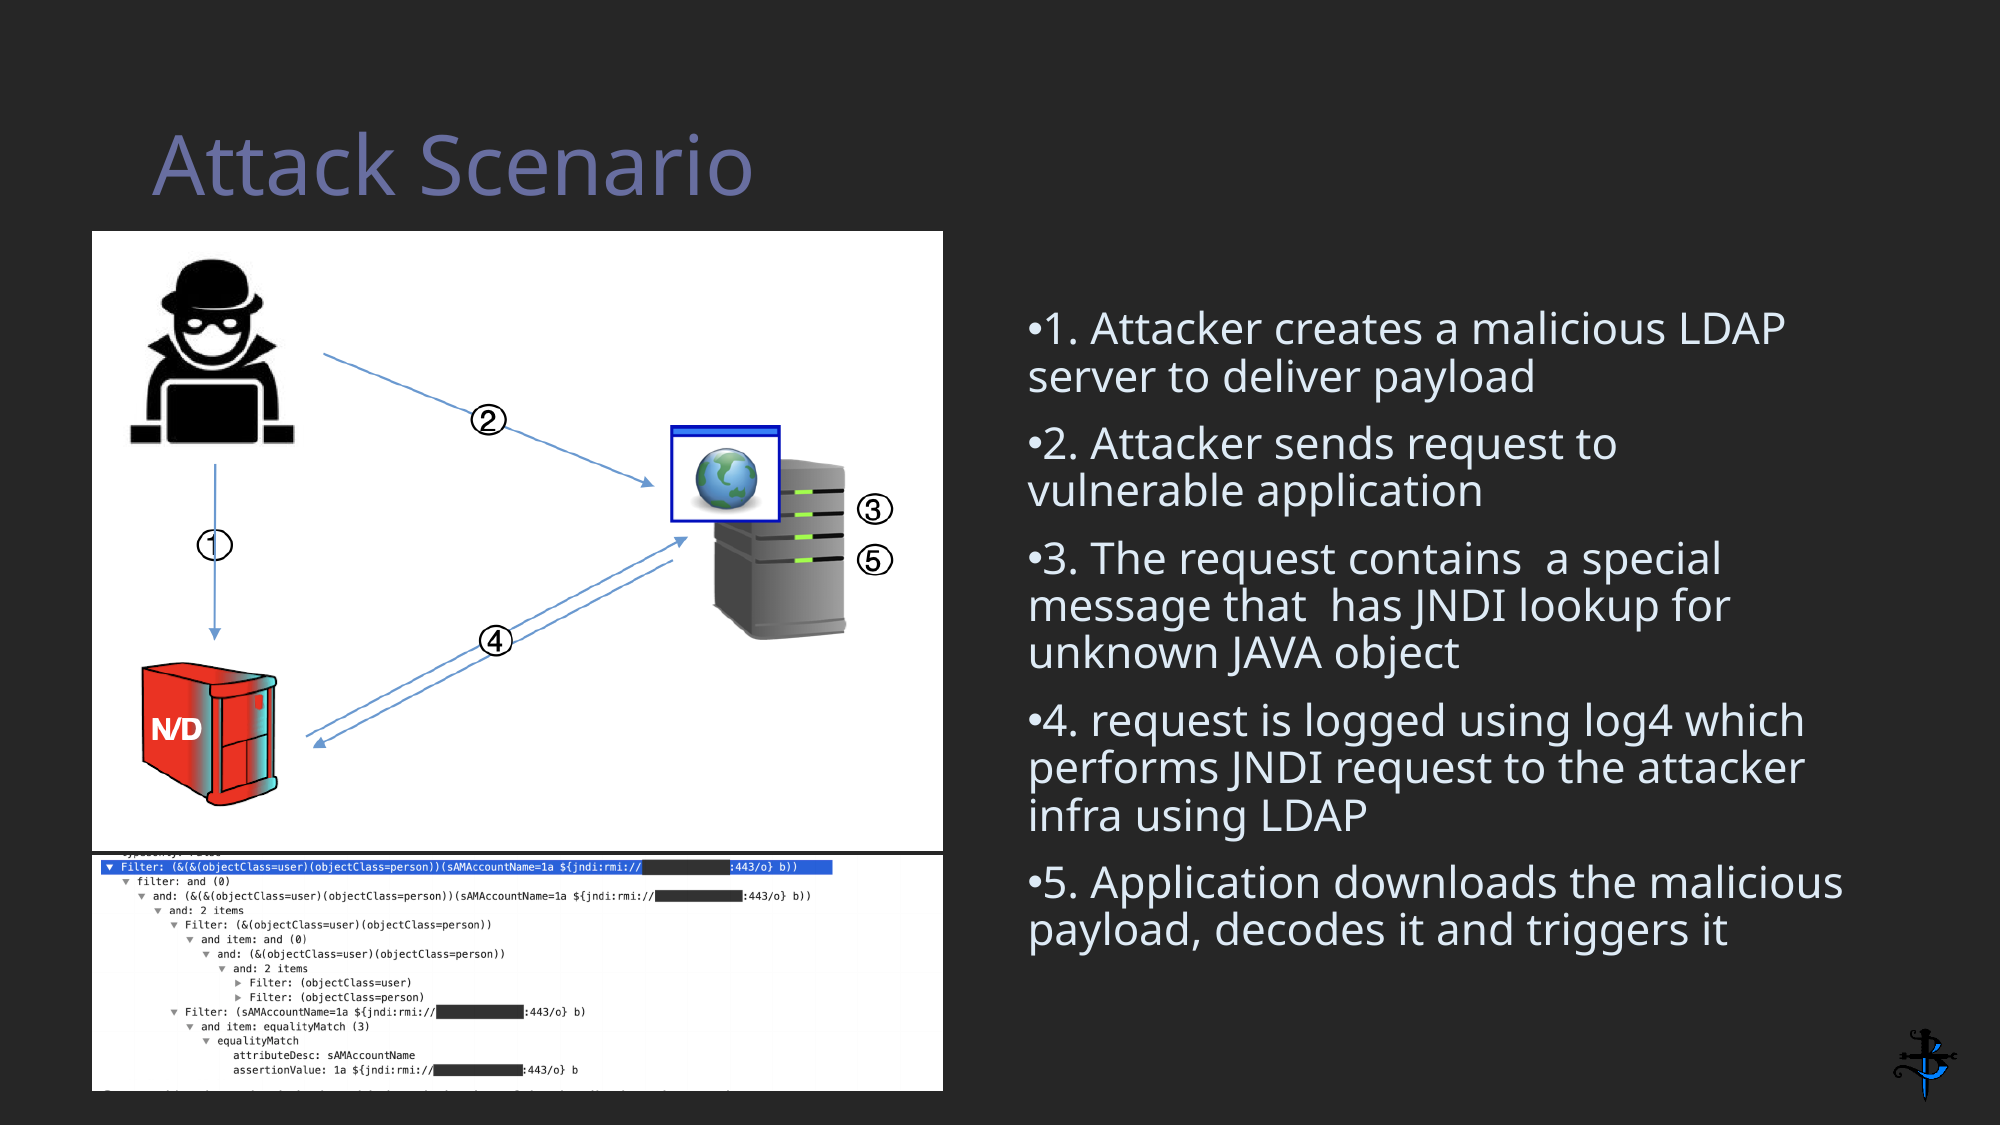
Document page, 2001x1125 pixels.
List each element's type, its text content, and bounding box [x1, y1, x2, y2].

picture [92, 855, 943, 1091]
title Attack Scenario [137, 59, 1863, 278]
picture [1862, 1002, 1988, 1125]
picture [92, 231, 943, 851]
list 1. Attacker creates a malicious LDAP server to deliver payload 2. Attacker sends request to vulnerable application 3. The request contains a special message that has JNDI lookup for unknown JAVA object 4. request is logged using log4 which performs JNDI request to the attacker infra using LDAP 5. Application downloads the malicious payload, decodes it and triggers it [1012, 299, 1863, 1014]
